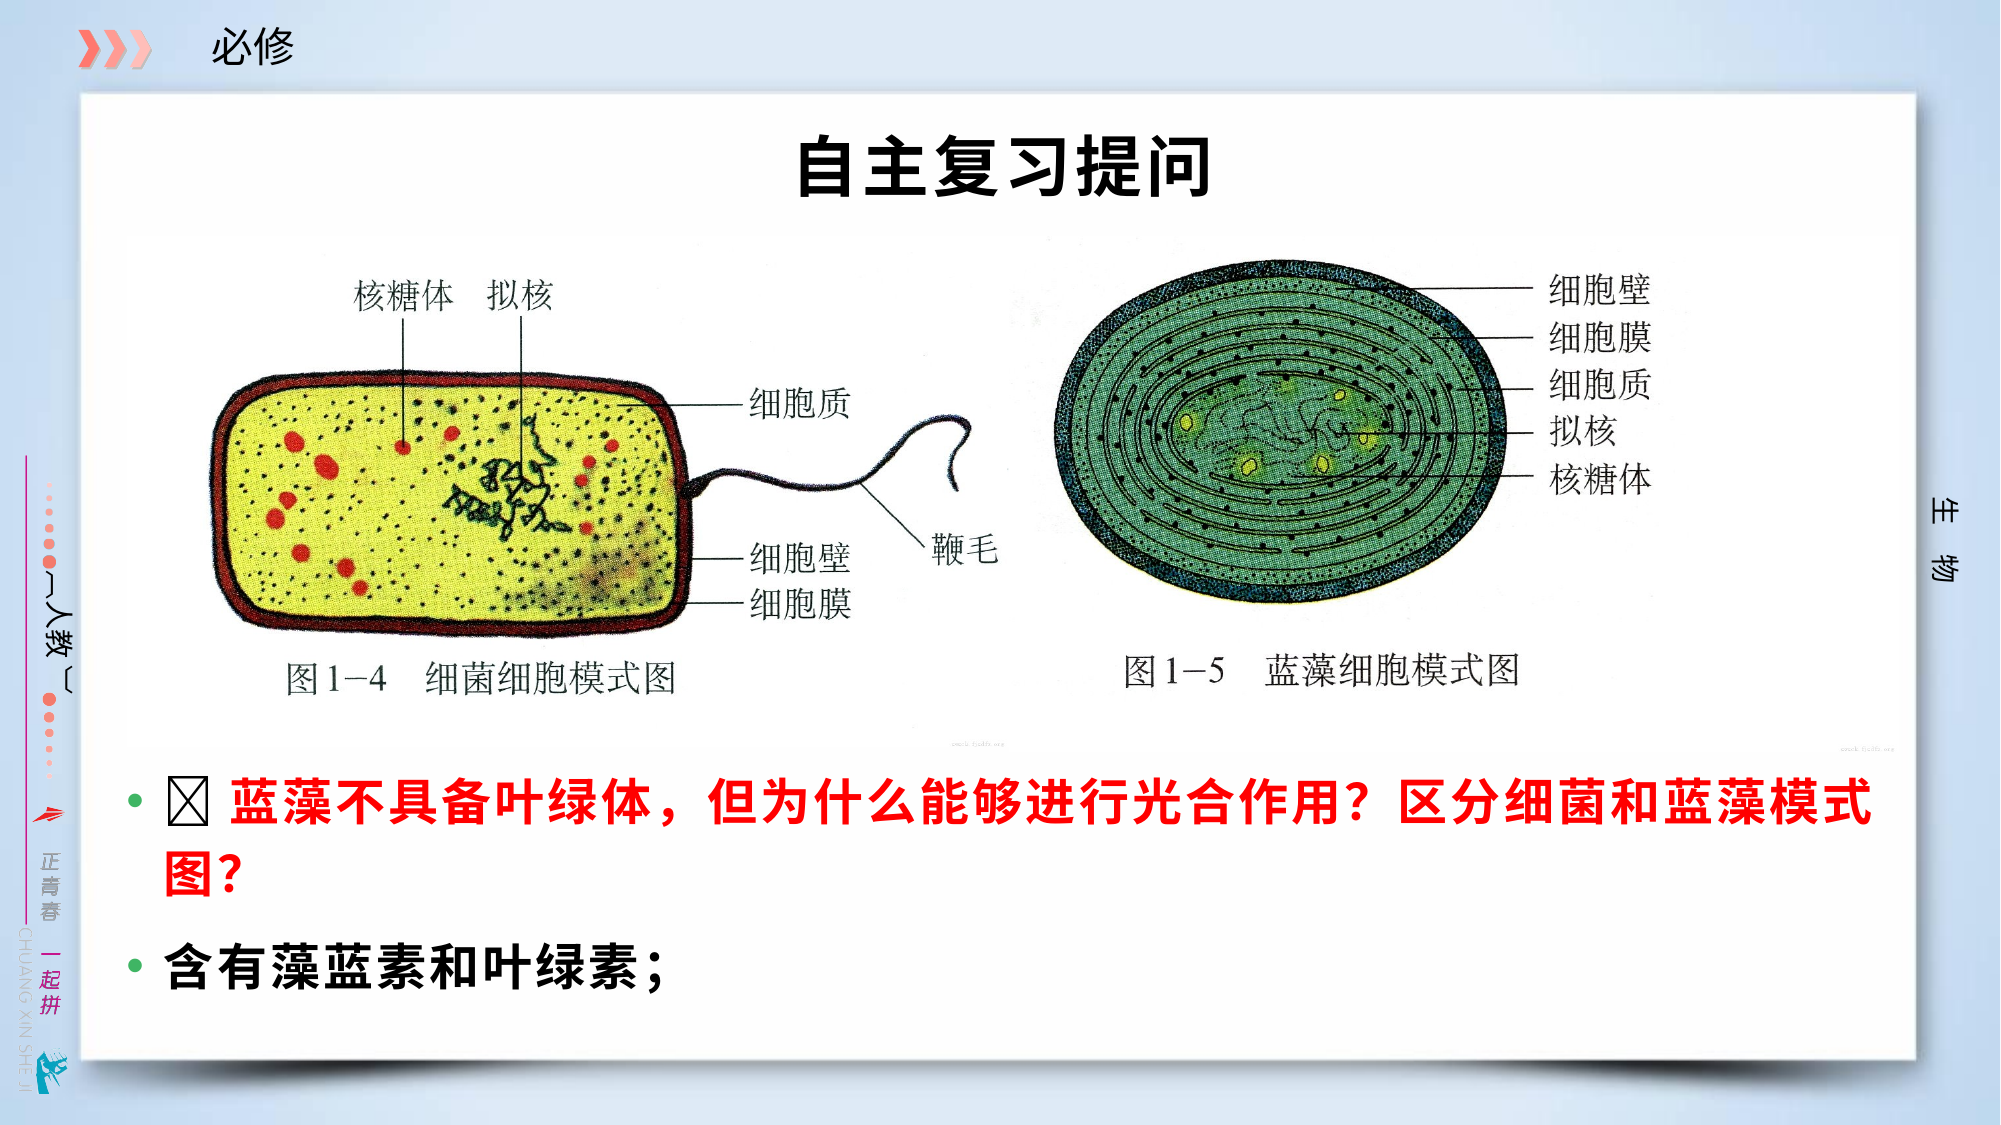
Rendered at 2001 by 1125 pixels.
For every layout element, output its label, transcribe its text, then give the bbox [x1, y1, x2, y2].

list 自养生物和异养生物的概念是什么？蓝藻和细菌分别属于哪类？ 自养生物：能利用无机物制造有机物供自己使用的生物（同化），如蓝藻通过光合作用合成自身有机物； 异养生物：只能从外界获得现成的有机物供自己使用的生物（同化），如绝大多数细菌都是异养生物； 蓝藻不具备叶绿体，但为什么能够进行光合作用？区分细菌和蓝藻模式图？ 含有藻蓝素和叶绿素； [109, 243, 1891, 1064]
picture [0, 0, 2001, 1125]
title 自主复习提问 [109, 94, 1891, 236]
